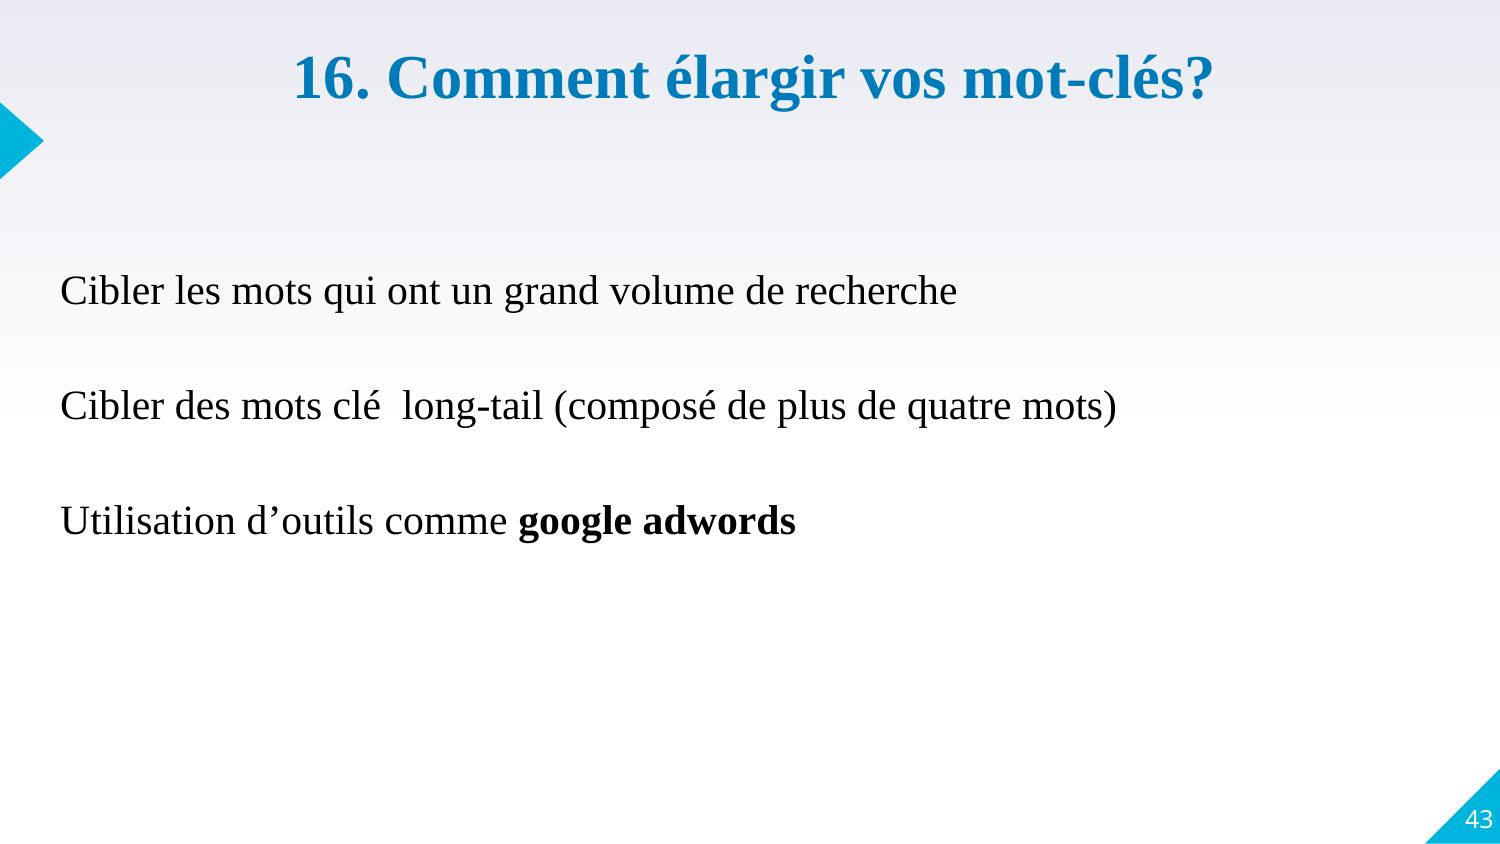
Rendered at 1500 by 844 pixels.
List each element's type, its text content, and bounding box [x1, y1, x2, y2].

list Cibler les mots qui ont un grand volume de recherche Cibler des mots clé long-tail (composé de plus de quatre mots) Utilisation d’outils comme google adwords [60, 255, 1440, 708]
slide_number 43 [1418, 760, 1494, 838]
title 16. Comment élargir vos mot-clés? [0, 24, 1500, 202]
